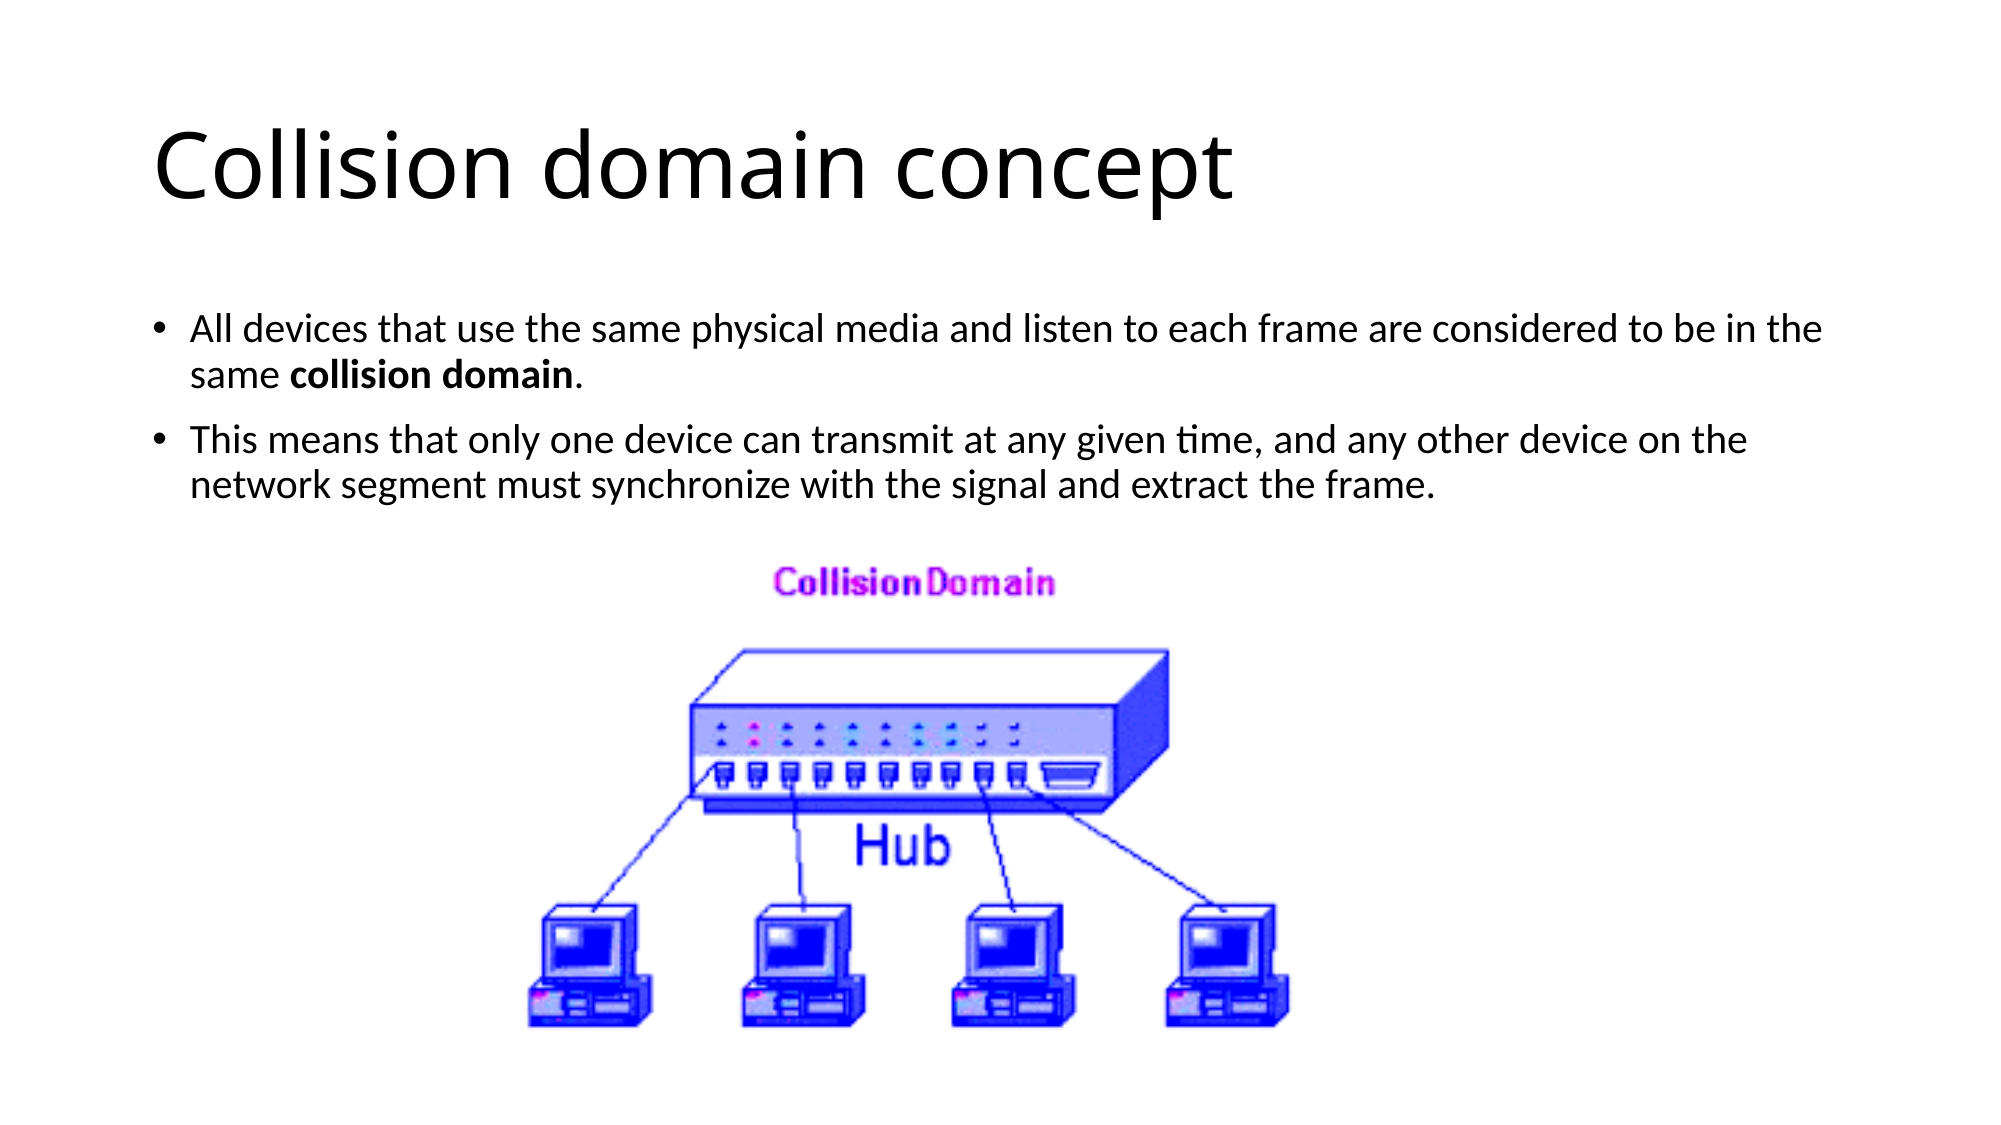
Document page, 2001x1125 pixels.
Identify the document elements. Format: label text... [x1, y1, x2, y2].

picture [462, 515, 1354, 1103]
title Collision domain concept [137, 59, 1863, 278]
list All devices that use the same physical media and listen to each frame are considered to be in the same collision domain. This means that only one device can transmit at any given time, and any other device on the network segment must synchronize with the signal and extract the frame. [137, 299, 1863, 1014]
